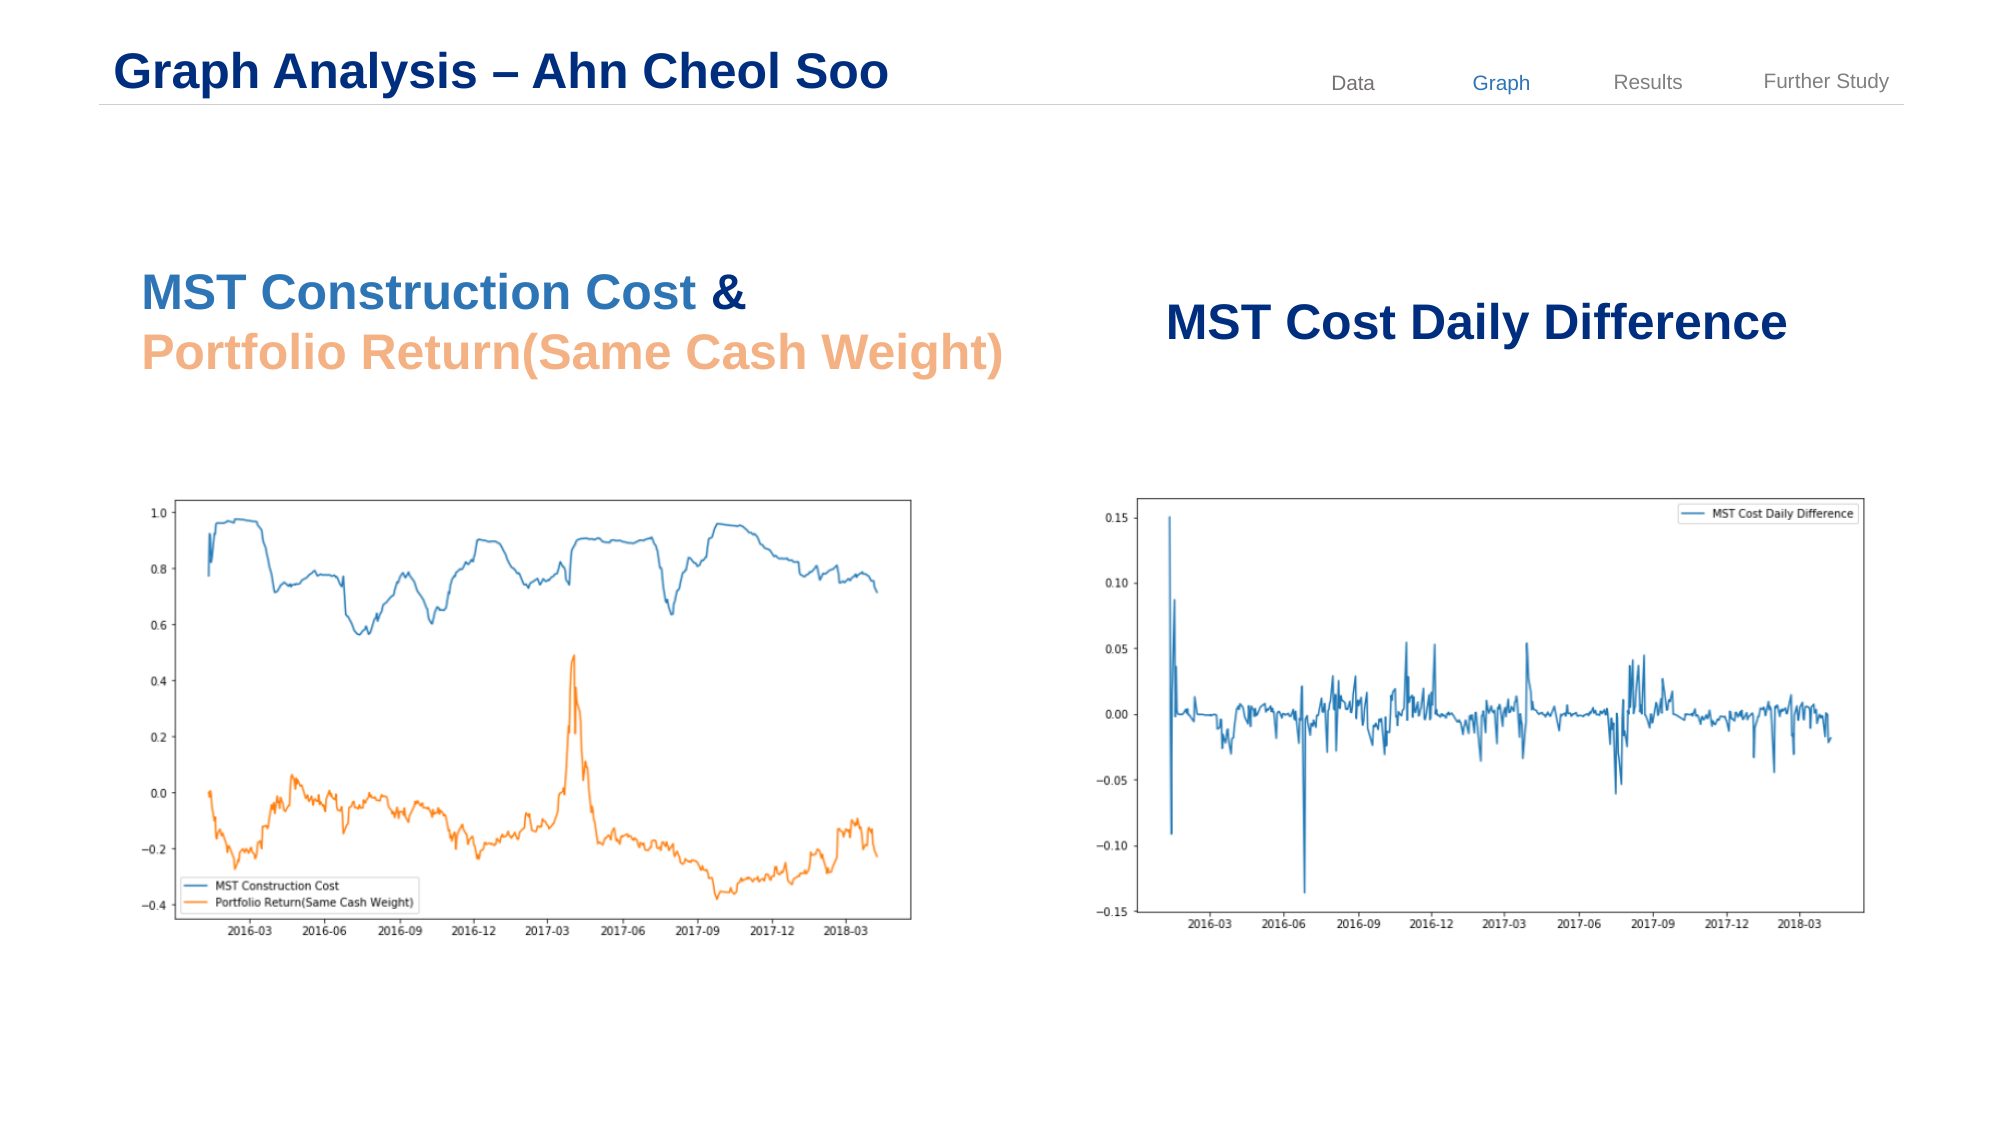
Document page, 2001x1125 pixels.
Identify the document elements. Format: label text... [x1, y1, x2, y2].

picture [1076, 485, 1878, 951]
text_box Graph Analysis – Ahn Cheol Soo [98, 30, 905, 106]
text_box MST Cost Daily Difference [1151, 282, 1804, 357]
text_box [1316, 0, 1940, 103]
picture [122, 485, 923, 951]
text_box MST Construction Cost & Portfolio Return(Same Cash Weight) [126, 251, 1020, 387]
